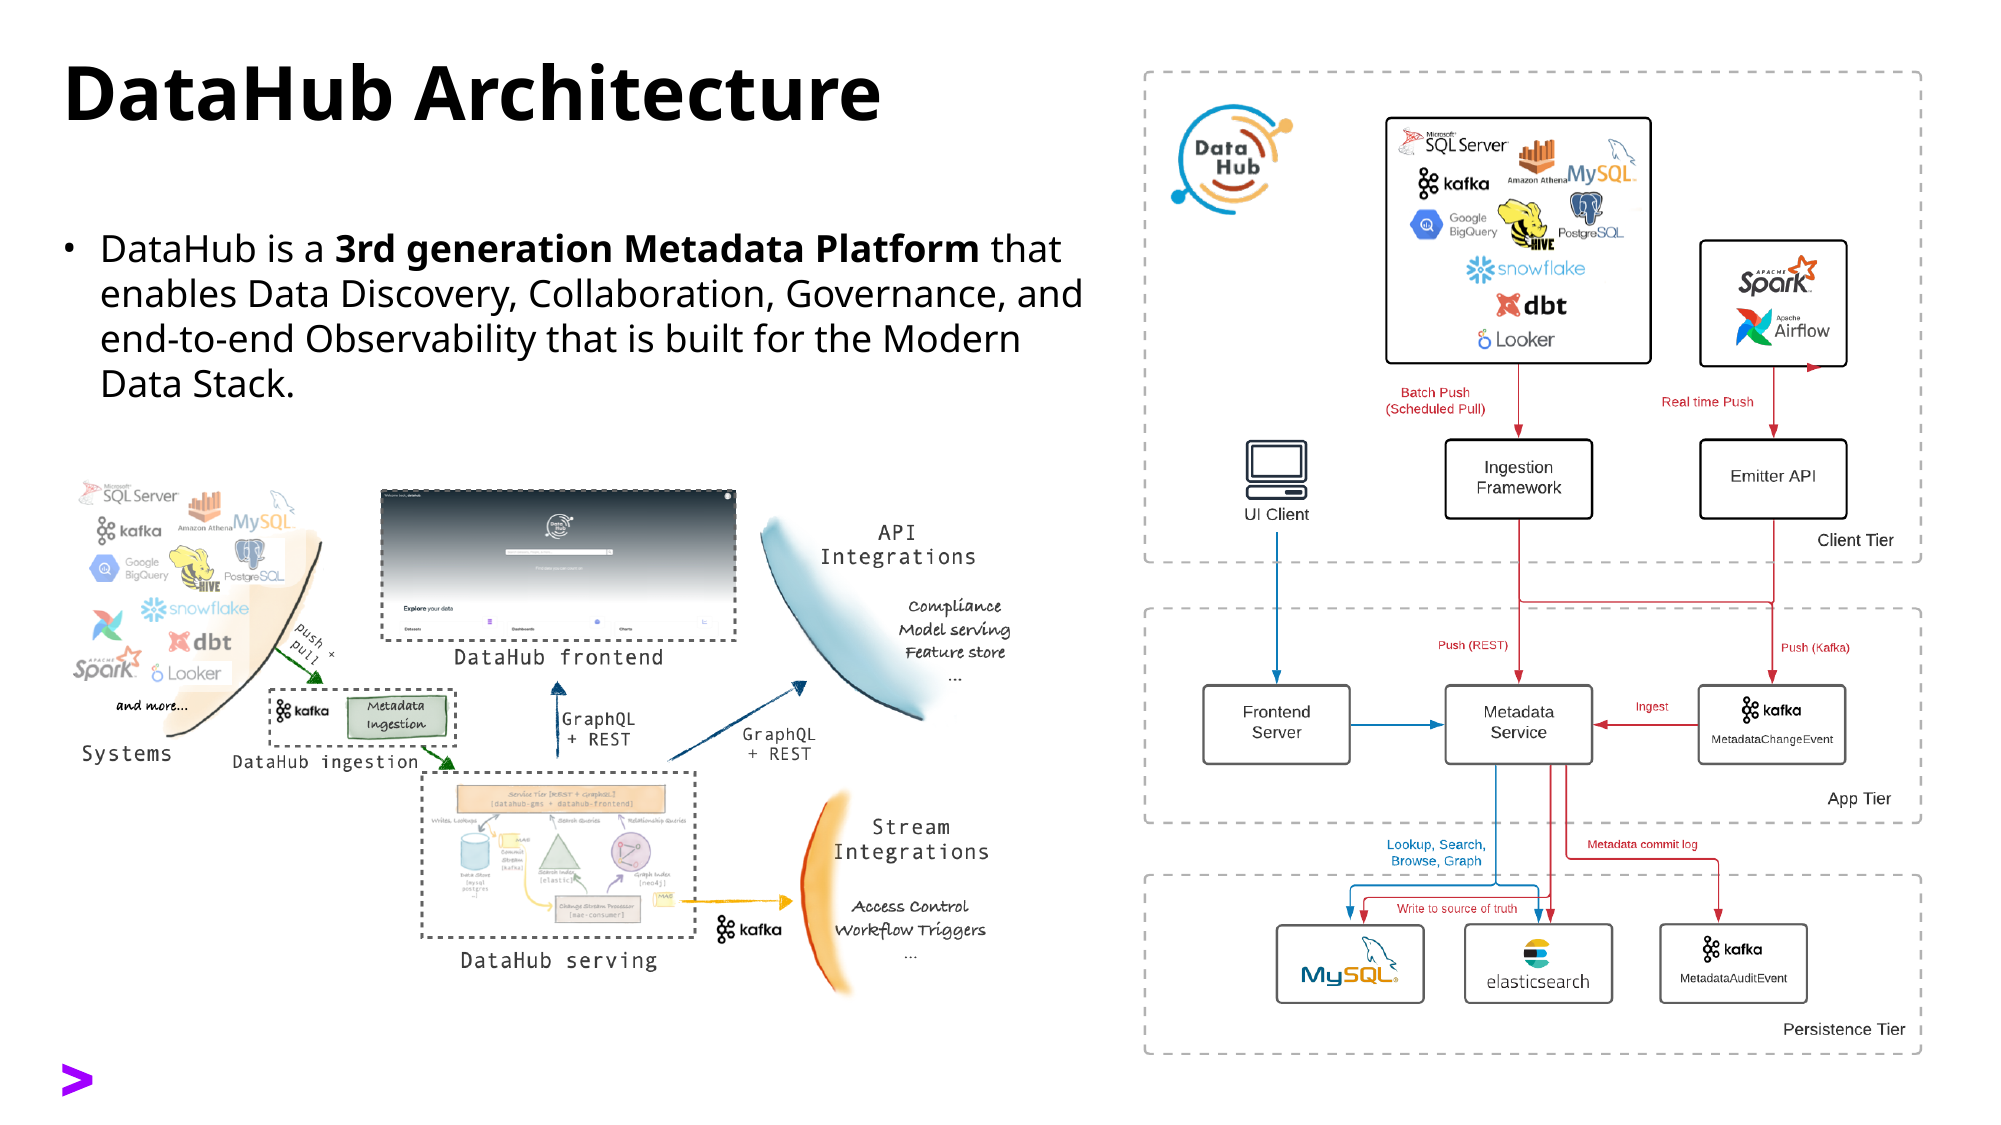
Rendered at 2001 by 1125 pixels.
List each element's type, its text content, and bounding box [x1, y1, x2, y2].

title DataHub Architecture [62, 62, 1114, 224]
picture [1114, 41, 1962, 1084]
picture [62, 474, 1023, 1011]
list DataHub is a 3rd generation Metadata Platform that enables Data Discovery, Collaboration, Governance, and end-to-end Observability that is built for the Modern Data Stack. [62, 224, 1114, 1036]
